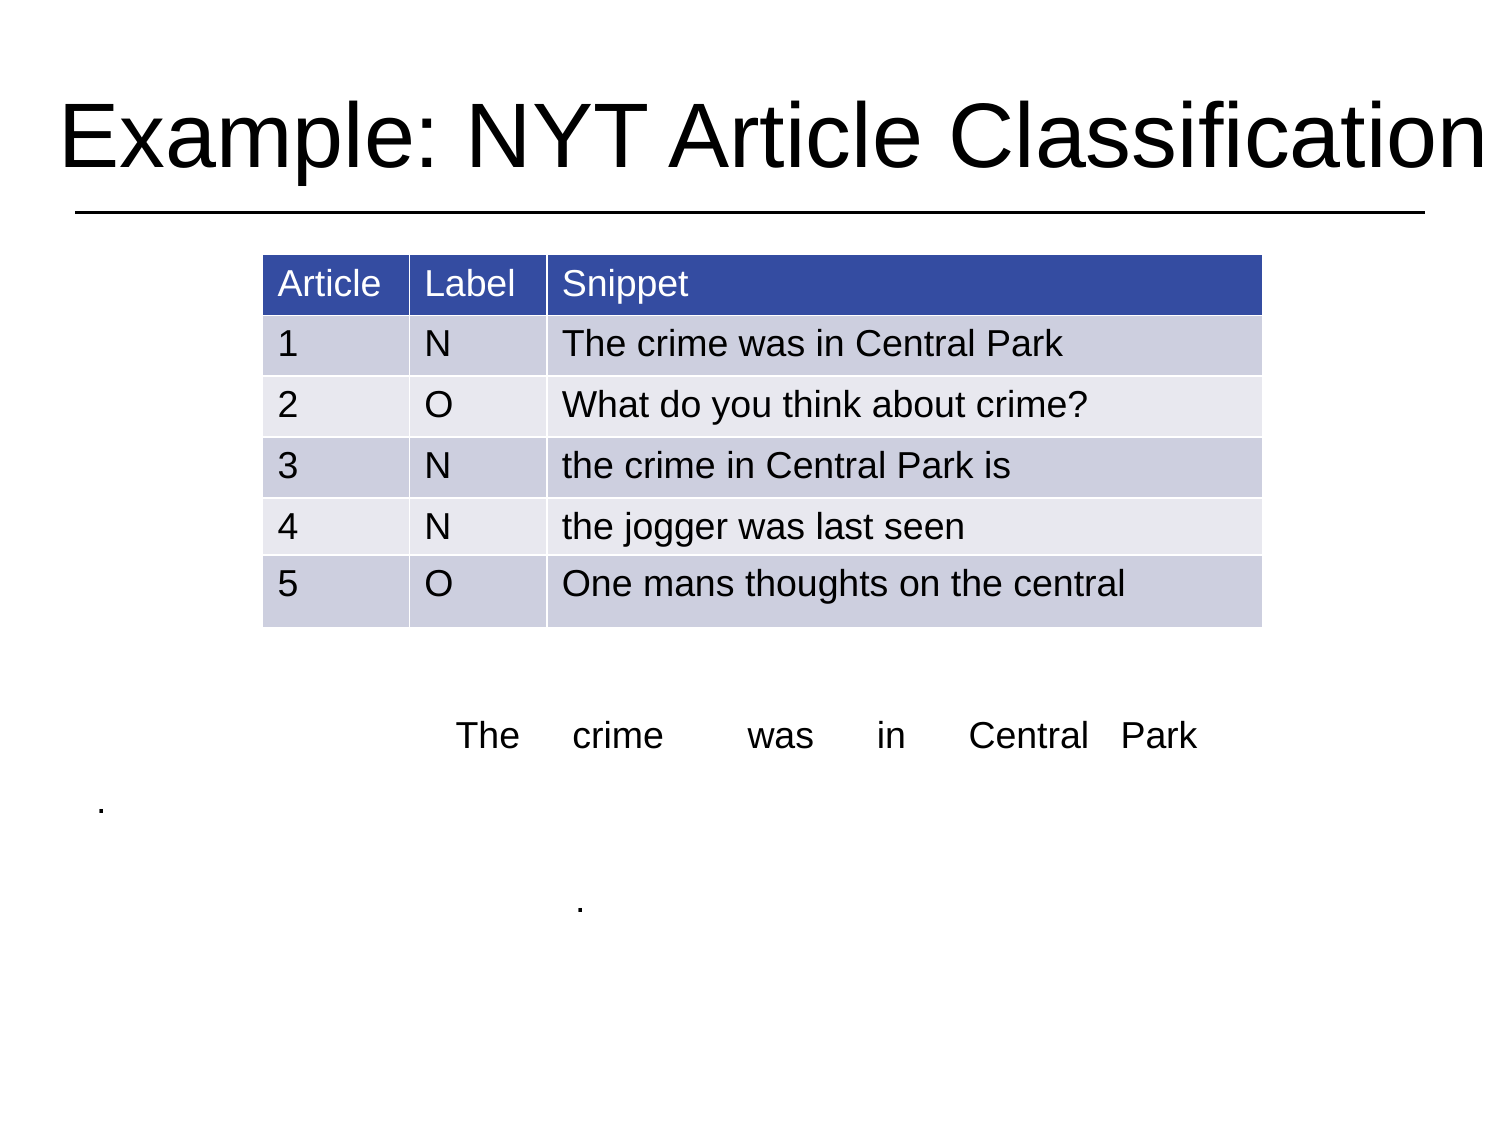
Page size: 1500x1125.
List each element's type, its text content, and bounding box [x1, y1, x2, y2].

table_header Article [263, 255, 409, 315]
table_cell the jogger was last seen [548, 499, 1262, 554]
table_cell 3 [263, 438, 409, 497]
table_cell One mans thoughts on the central [548, 556, 1262, 627]
table_cell 2 [263, 377, 409, 436]
text_box The crime was in Central Park [440, 703, 1441, 764]
table_cell the crime in Central Park is [548, 438, 1262, 497]
table_cell N [410, 316, 546, 375]
table_cell O [410, 556, 546, 627]
table_header Label [410, 255, 546, 315]
table_cell N [410, 499, 546, 554]
table_cell N [410, 438, 546, 497]
table_cell 5 [263, 556, 409, 627]
table_cell O [410, 377, 546, 436]
table_header Snippet [548, 255, 1262, 315]
text_box Example: NYT Article Classification [43, 68, 1500, 194]
table_cell 4 [263, 499, 409, 554]
table_cell What do you think about crime? [548, 377, 1262, 436]
table_cell 1 [263, 316, 409, 375]
table_cell The crime was in Central Park [548, 316, 1262, 375]
